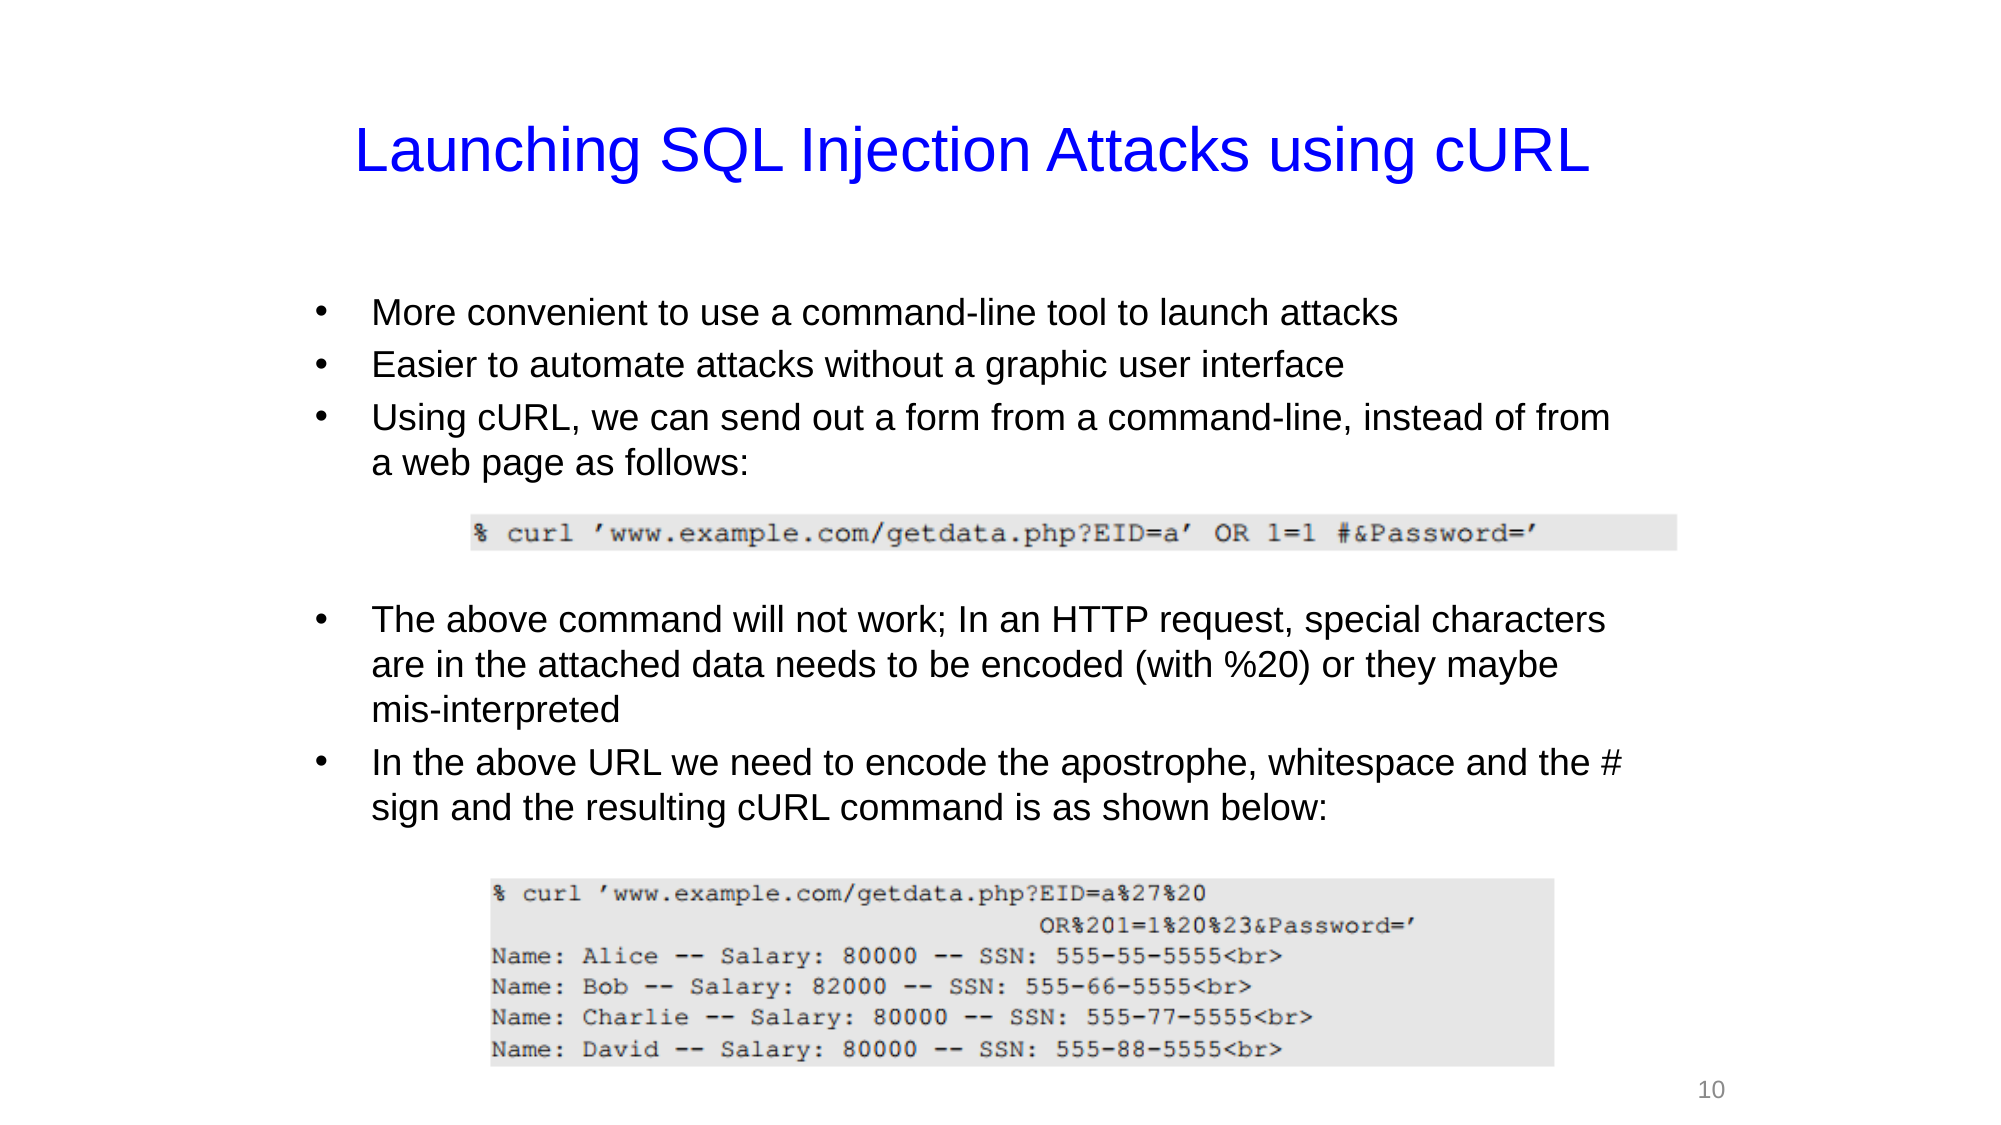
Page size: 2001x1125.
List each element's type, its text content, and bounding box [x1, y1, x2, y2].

picture [487, 874, 1560, 1070]
title Launching SQL Injection Attacks using cURL [299, 64, 1647, 227]
picture [464, 501, 1691, 563]
text_box 10 [1638, 1076, 1741, 1100]
list More convenient to use a command-line tool to launch attacks Easier to automate attacks without a graphic user interface Using cURL, we can send out a form from a command-line, instead of from a web page as follows: The above command will not work; In an HTTP request, special characters are in the attached data needs to be encoded (with %20) or they maybe mis-interpreted In the above URL we need to encode the apostrophe, whitespace and the # sign and the resulting cURL command is as shown below: [299, 227, 1647, 923]
